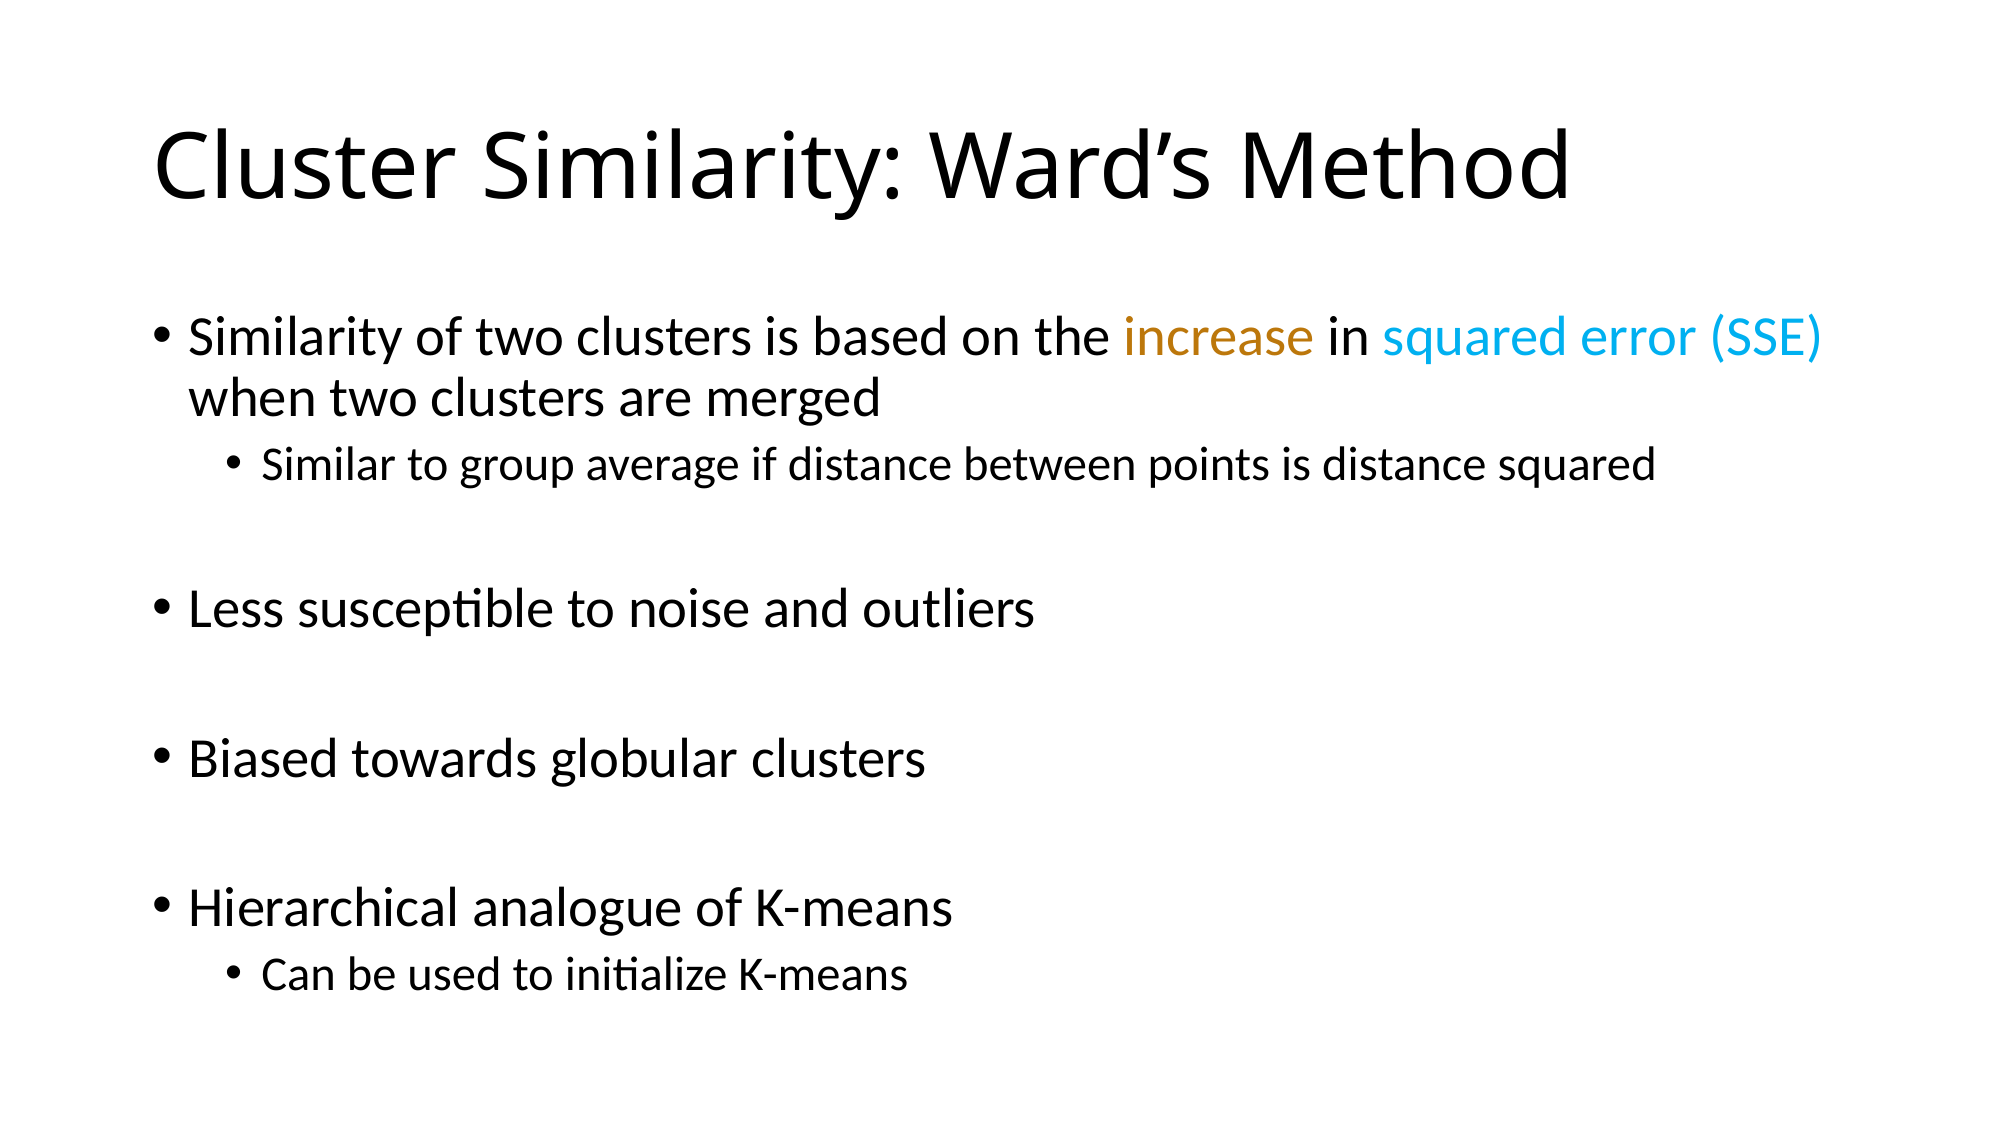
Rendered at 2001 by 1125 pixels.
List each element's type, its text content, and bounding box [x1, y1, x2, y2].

title Cluster Similarity: Ward’s Method [137, 59, 1863, 278]
list Similarity of two clusters is based on the increase in squared error (SSE) when two clusters are merged Similar to group average if distance between points is distance squared Less susceptible to noise and outliers Biased towards globular clusters Hierarchical analogue of K-means Can be used to initialize K-means [137, 299, 1863, 1014]
